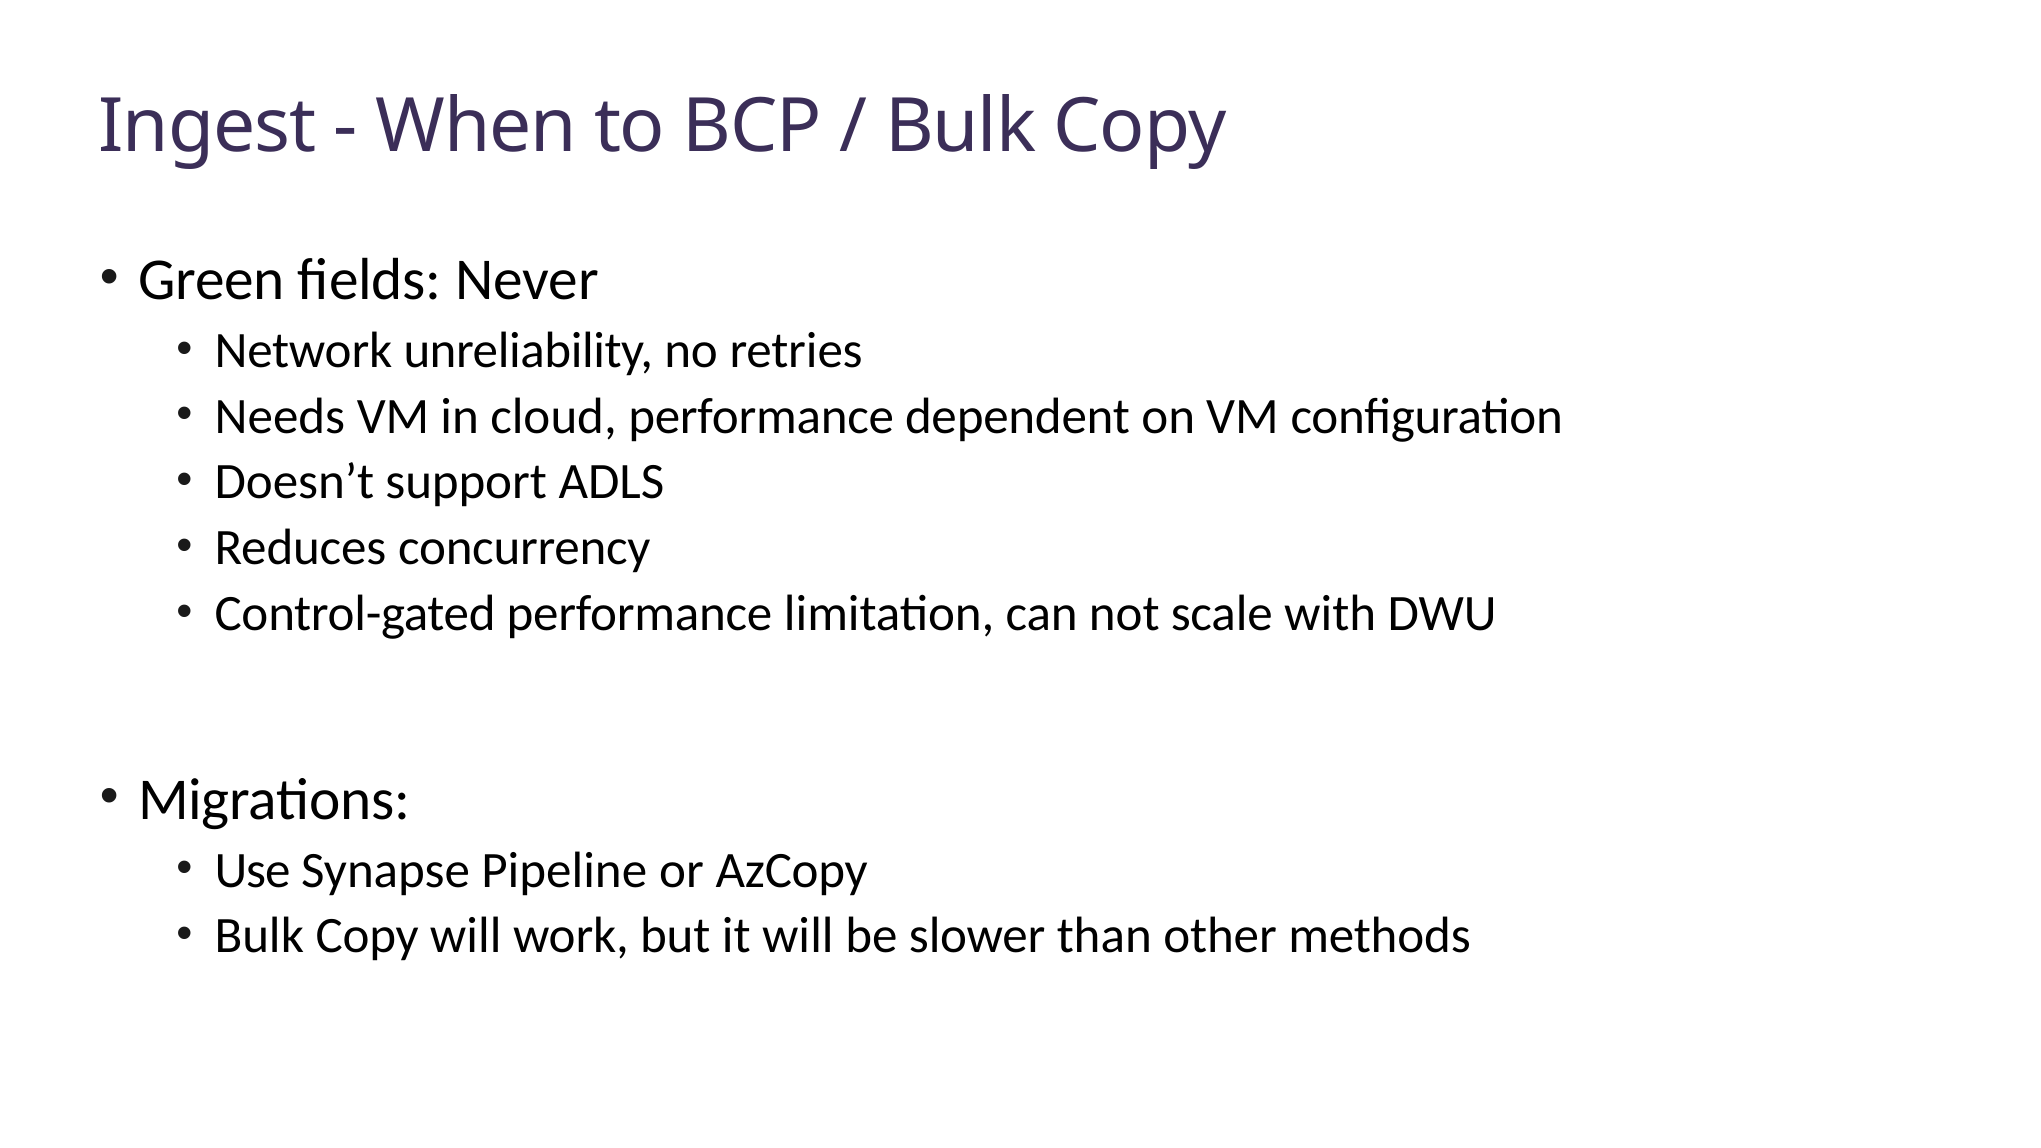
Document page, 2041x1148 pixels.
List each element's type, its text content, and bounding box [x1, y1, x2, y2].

list Green fields: Never Network unreliability, no retries Needs VM in cloud, performance dependent on VM configuration Doesn’t support ADLS Reduces concurrency Control-gated performance limitation, can not scale with DWU Migrations: Use Synapse Pipeline or AzCopy Bulk Copy will work, but it will be slower than other methods [97, 240, 1942, 1027]
title Ingest - When to BCP / Bulk Copy [98, 76, 1943, 170]
